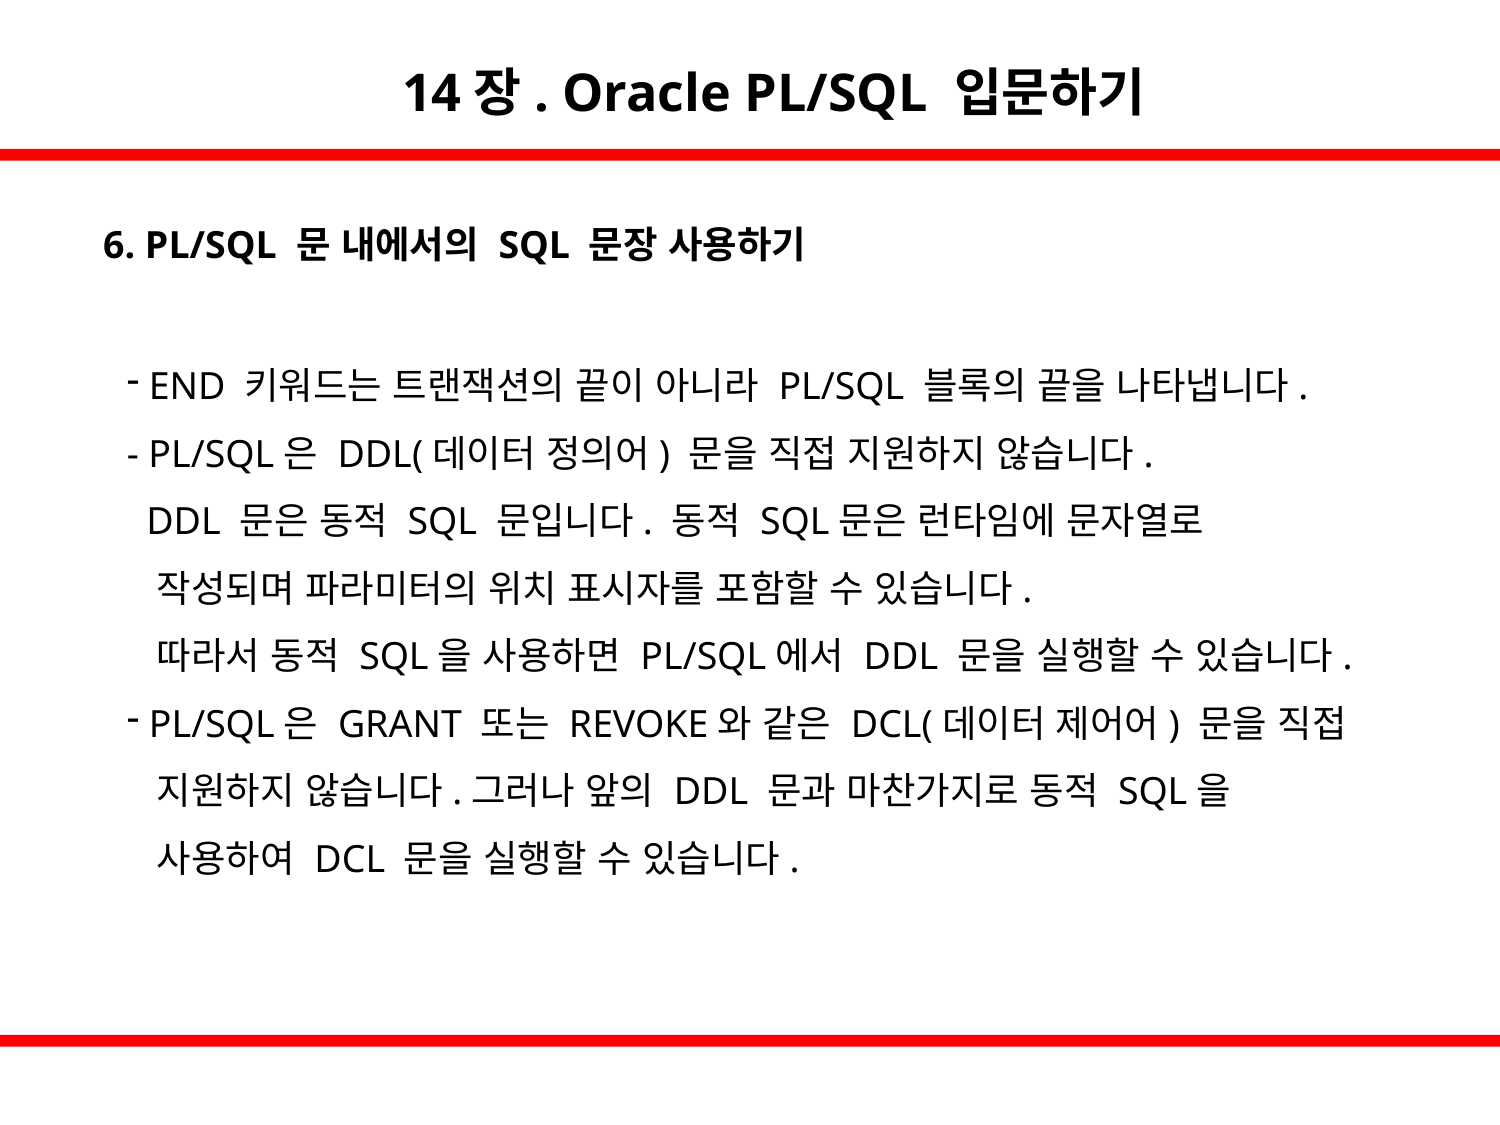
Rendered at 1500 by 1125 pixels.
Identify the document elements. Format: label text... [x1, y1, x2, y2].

text_box END 키워드는 트랜잭션의 끝이 아니라 PL/SQL 블록의 끝을 나타냅니다. - PL/SQL은 DDL(데이터 정의어) 문을 직접 지원하지 않습니다. DDL 문은 동적 SQL 문입니다. 동적 SQL문은 런타임에 문자열로 작성되며 파라미터의 위치 표시자를 포함할 수 있습니다. 따라서 동적 SQL을 사용하면 PL/SQL에서 DDL 문을 실행할 수 있습니다. PL/SQL은 GRANT 또는 REVOKE와 같은 DCL(데이터 제어어) 문을 직접 지원하지 않습니다.그러나 앞의 DDL 문과 마찬가지로 동적 SQL을 사용하여 DCL 문을 실행할 수 있습니다. [110, 301, 1390, 919]
text_box 6. PL/SQL 문 내에서의 SQL 문장 사용하기 [86, 194, 1154, 293]
text_box [0, 1033, 1500, 1049]
text_box [0, 147, 1500, 163]
text_box 14장. Oracle PL/SQL 입문하기 [204, 0, 1343, 151]
